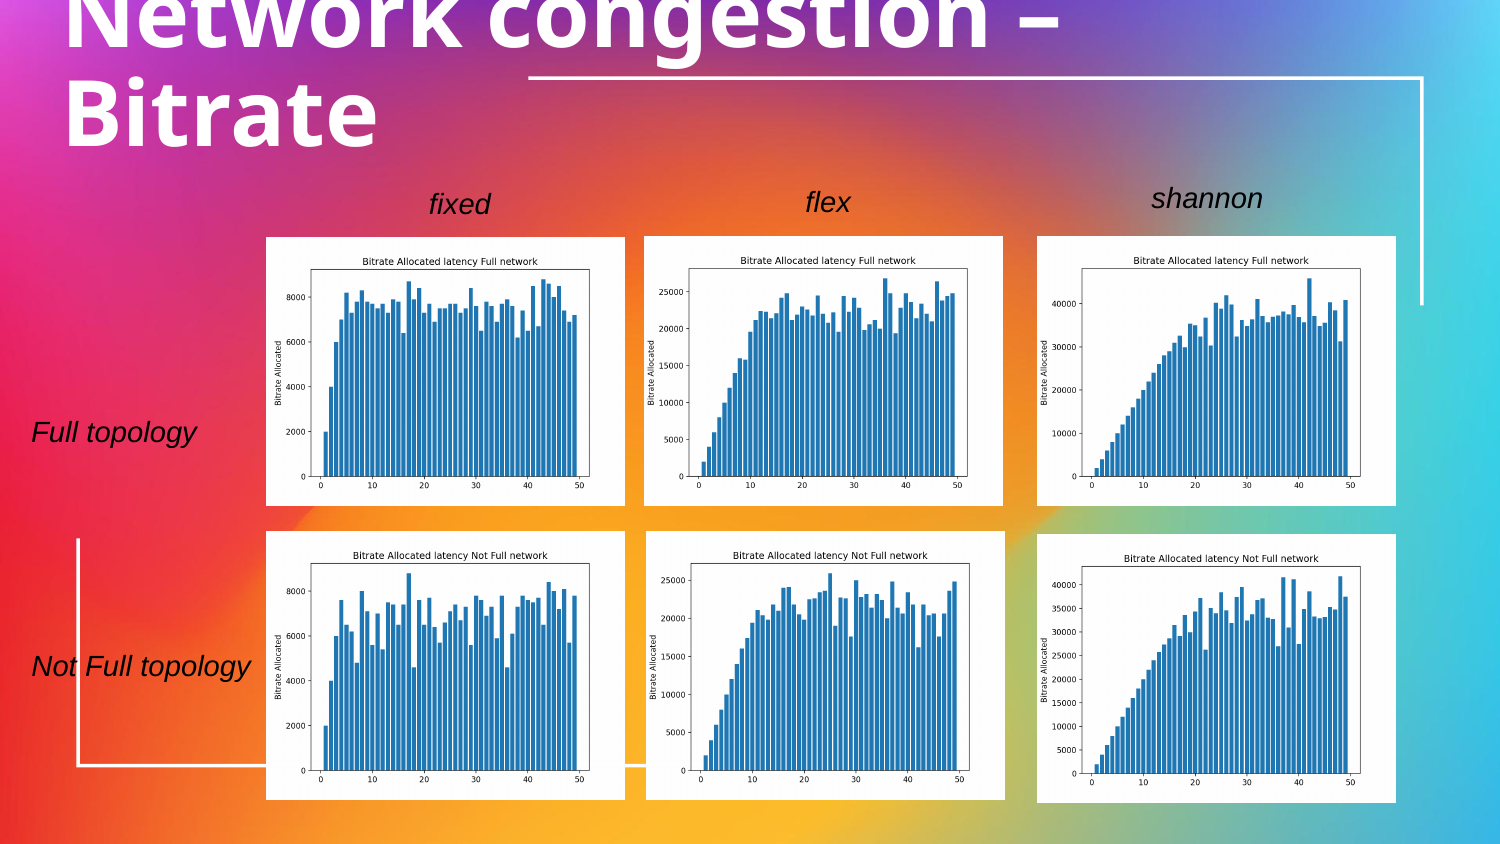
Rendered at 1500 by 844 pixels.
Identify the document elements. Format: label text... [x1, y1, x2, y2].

picture [0, 0, 1500, 844]
text_box shannon [1136, 171, 1279, 222]
text_box Not Full topology [16, 639, 261, 725]
text_box fixed [414, 178, 506, 228]
text_box Full topology [16, 405, 213, 491]
text_box flex [790, 176, 867, 227]
title Network congestion – Bitrate [61, 70, 1367, 167]
